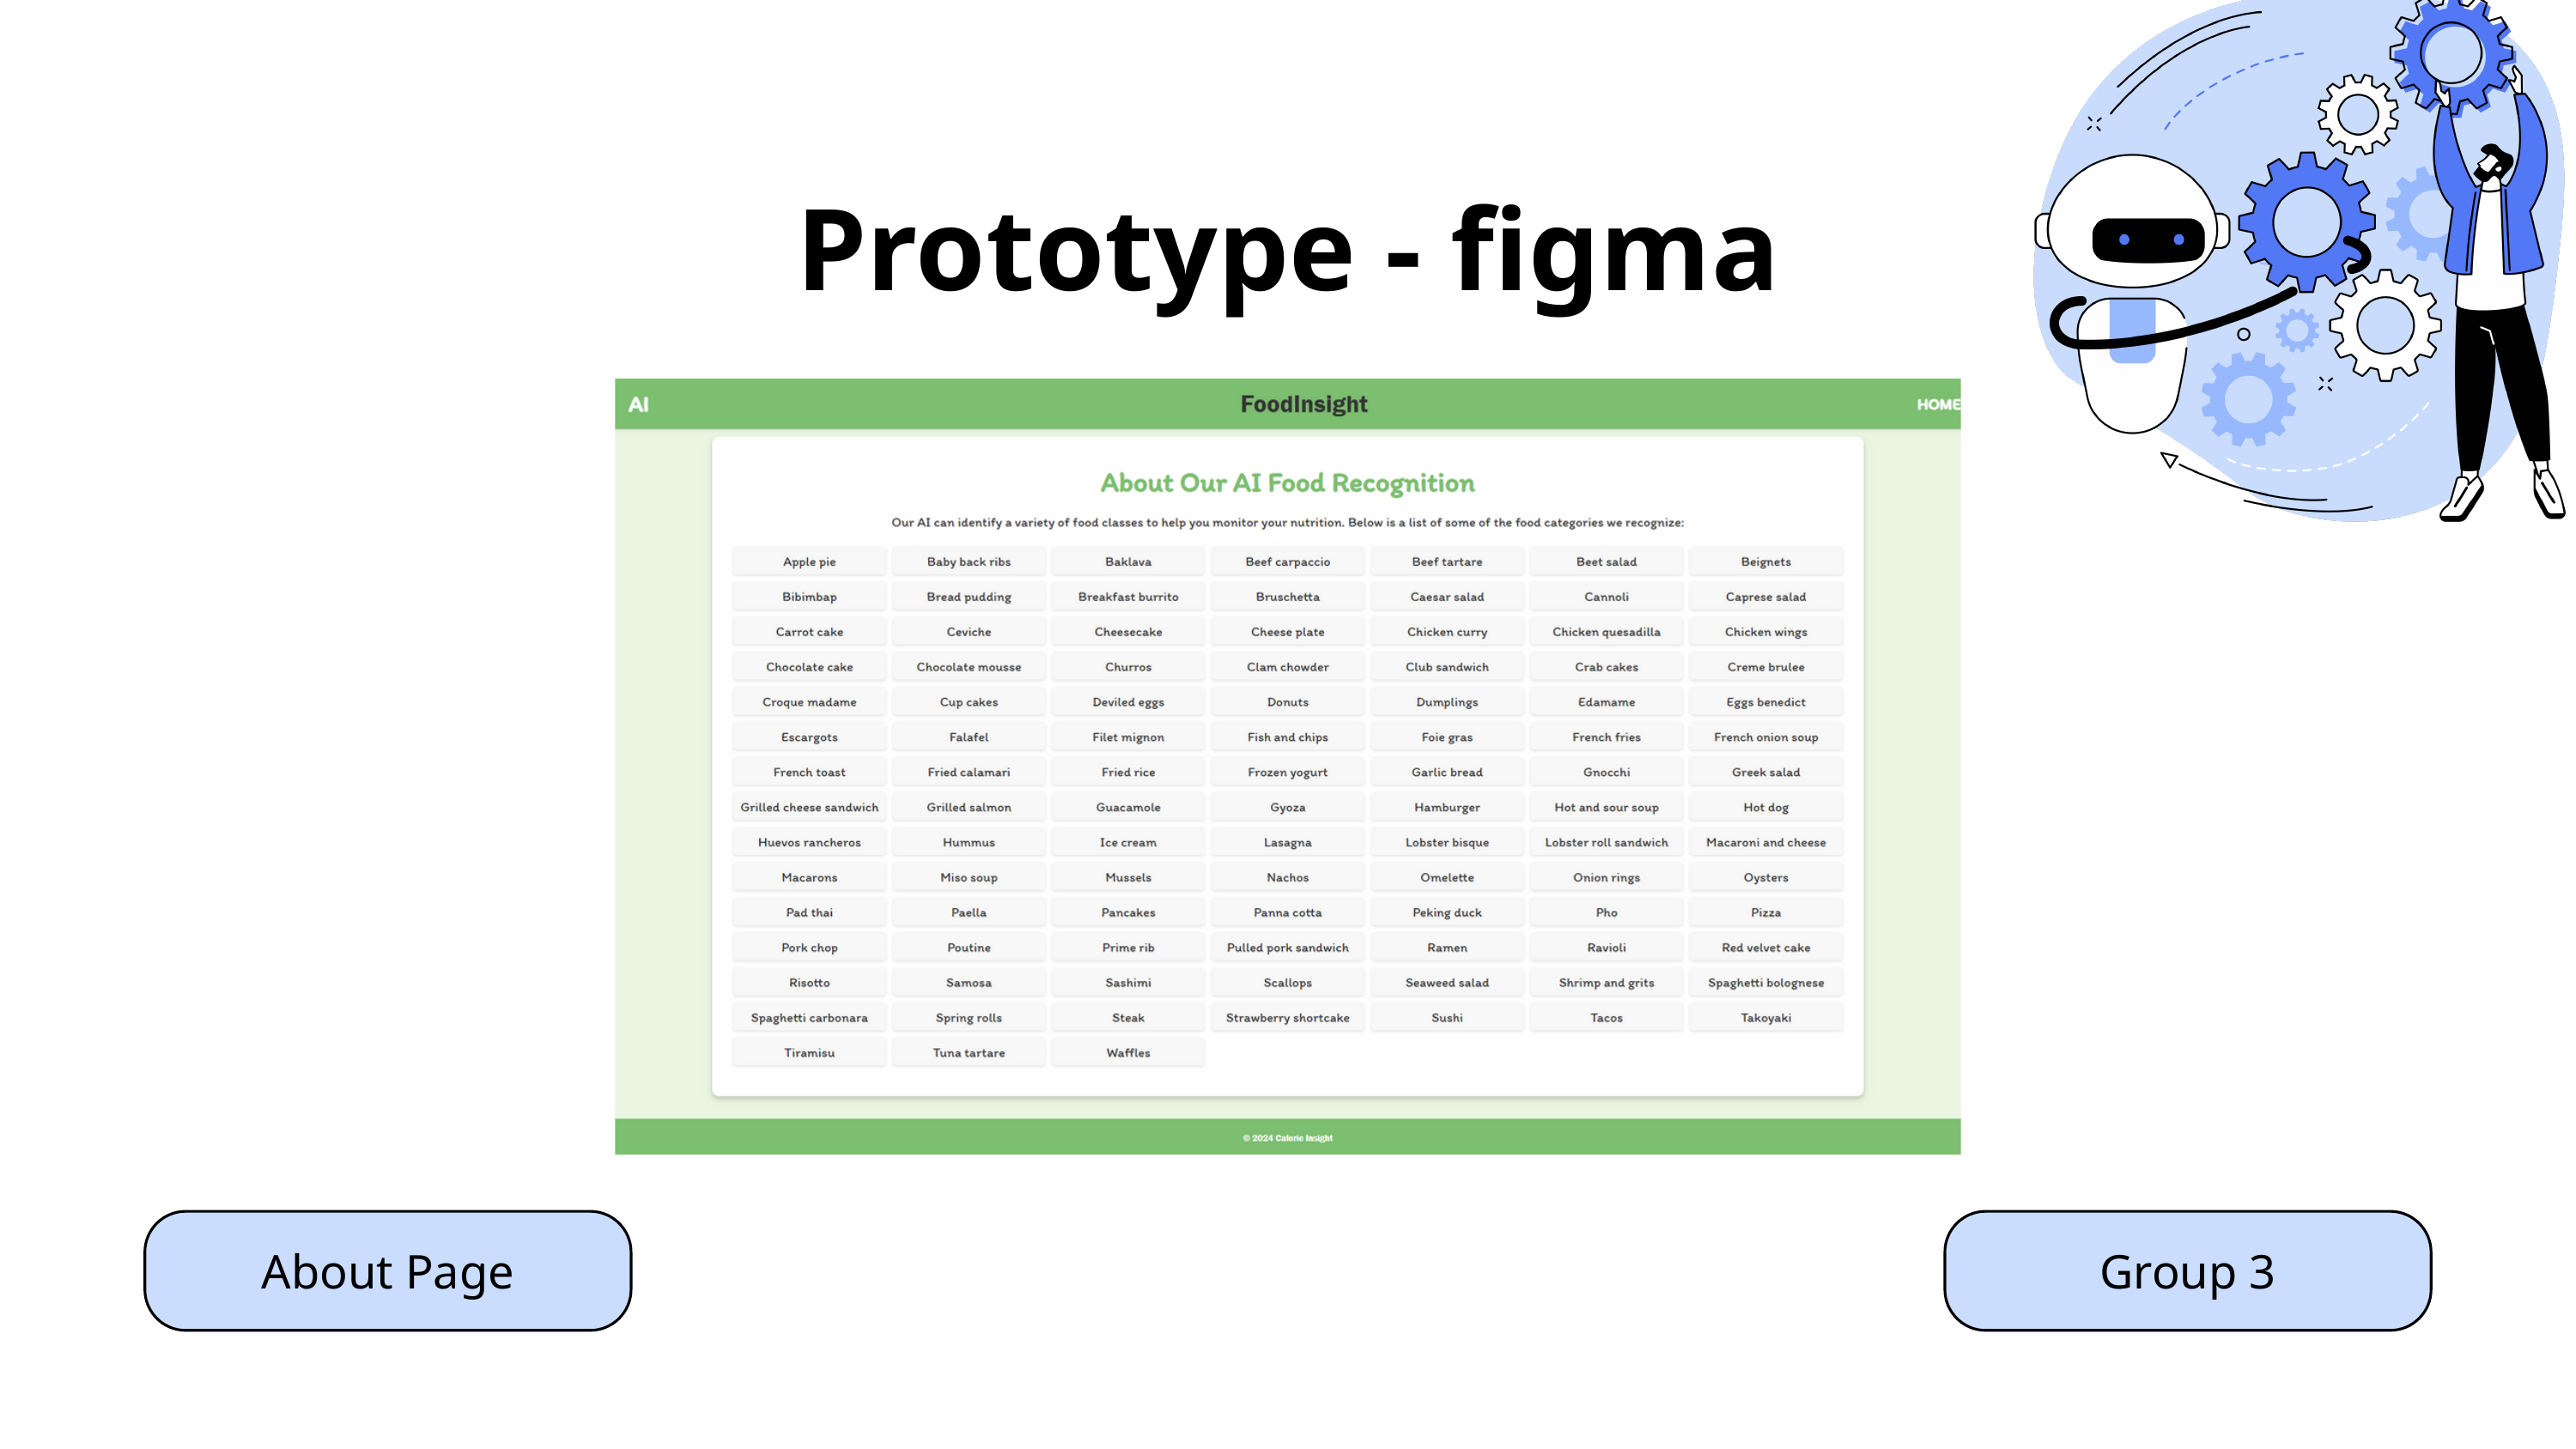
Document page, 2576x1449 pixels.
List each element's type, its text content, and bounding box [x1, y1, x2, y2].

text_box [1944, 1210, 2432, 1331]
text_box Prototype - figma [537, 199, 2039, 314]
text_box [2013, 0, 2576, 528]
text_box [144, 1210, 632, 1331]
text_box [615, 379, 1961, 1155]
